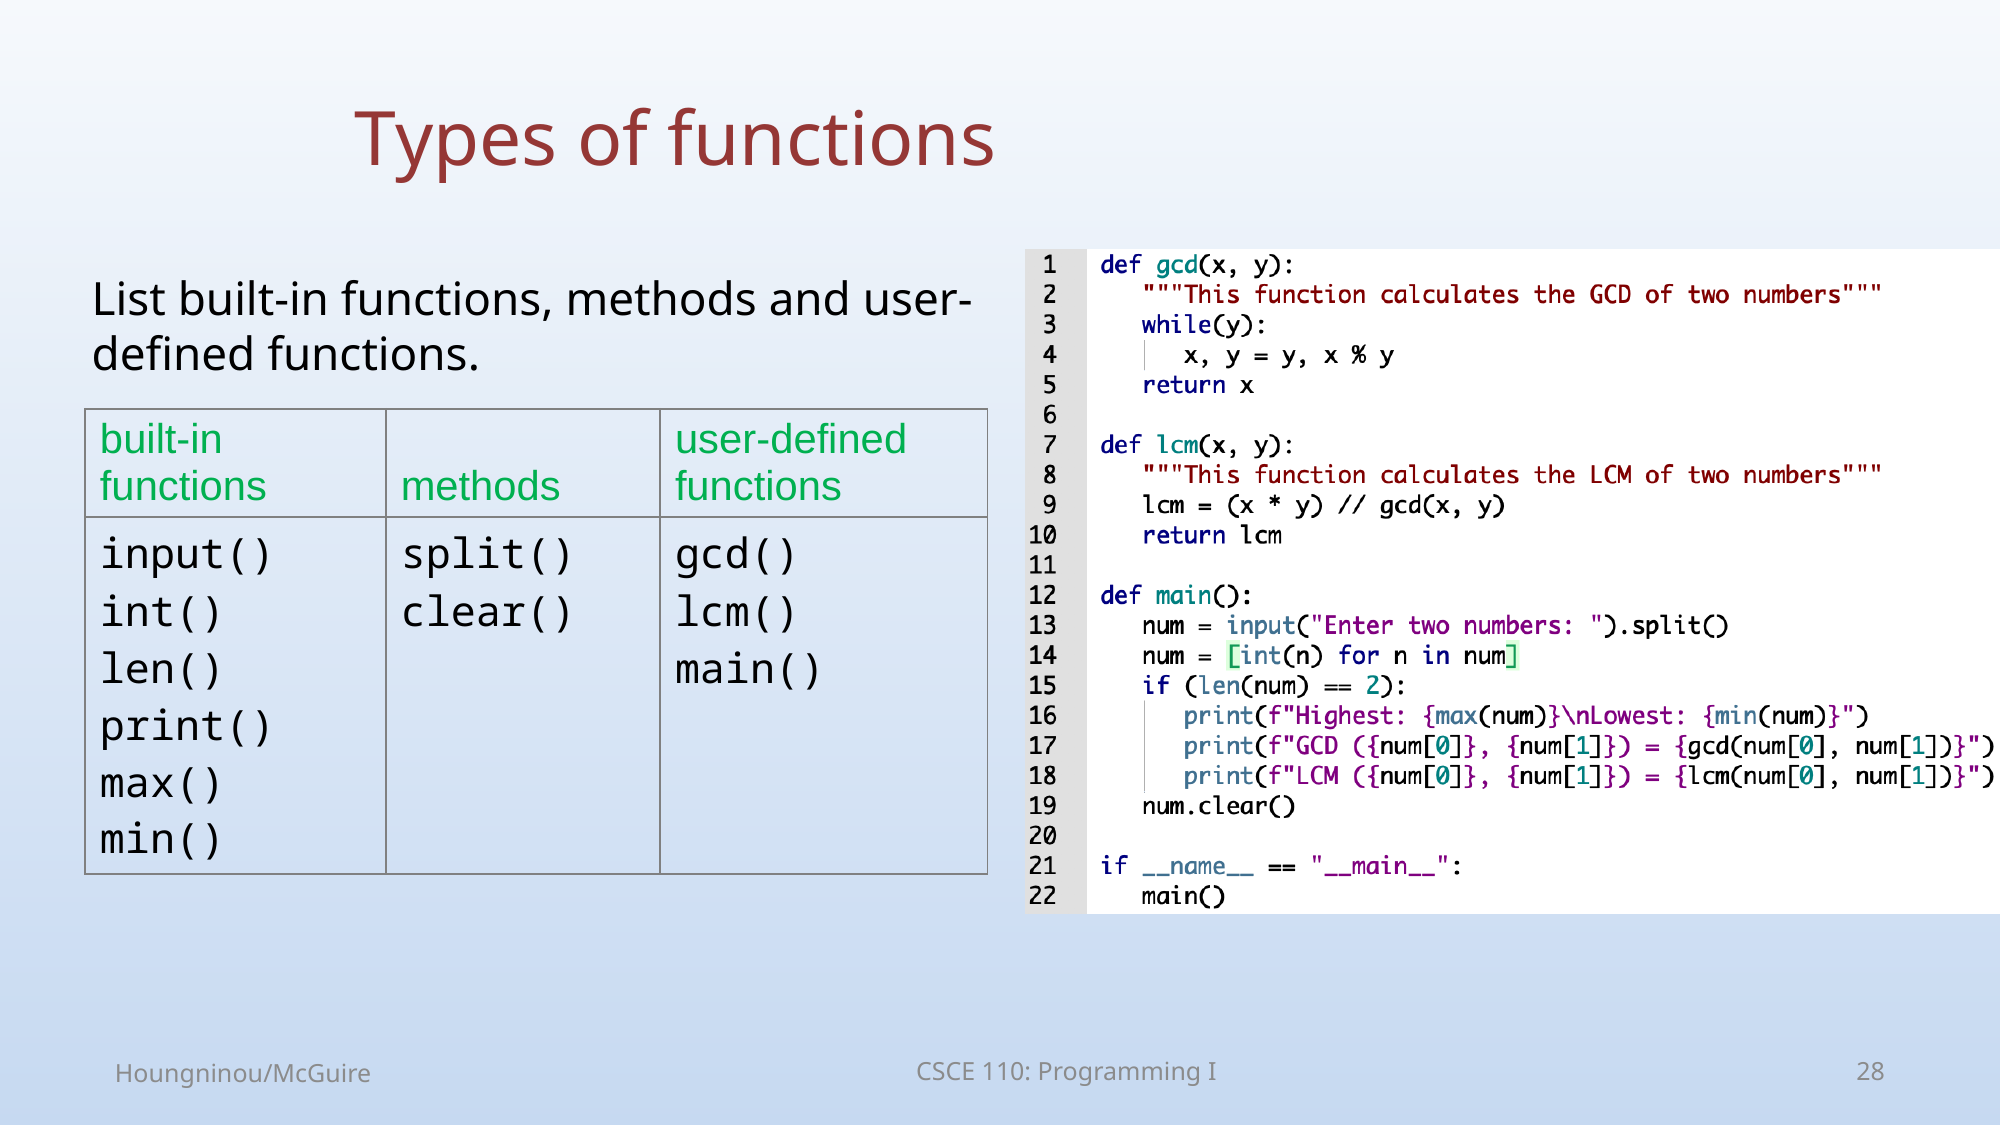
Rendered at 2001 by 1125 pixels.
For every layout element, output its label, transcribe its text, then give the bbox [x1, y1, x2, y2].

table_cell gcd() lcm() main() [661, 518, 987, 873]
table_cell split() clear() [387, 518, 659, 873]
footer CSCE 110: Programming I [683, 1042, 1450, 1103]
title Types of functions [76, 42, 1275, 230]
table_cell input() int() len() print() max() min() [86, 518, 385, 873]
list List built-in functions, methods and user-defined functions. [76, 262, 1000, 381]
table_header user-defined functions [661, 410, 987, 516]
slide_number Houngninou/McGuire [99, 1042, 567, 1103]
table_header methods [387, 410, 659, 516]
table_header built-in functions [86, 410, 385, 516]
picture [1024, 249, 2000, 914]
slide_number 28 [1450, 1042, 1900, 1103]
